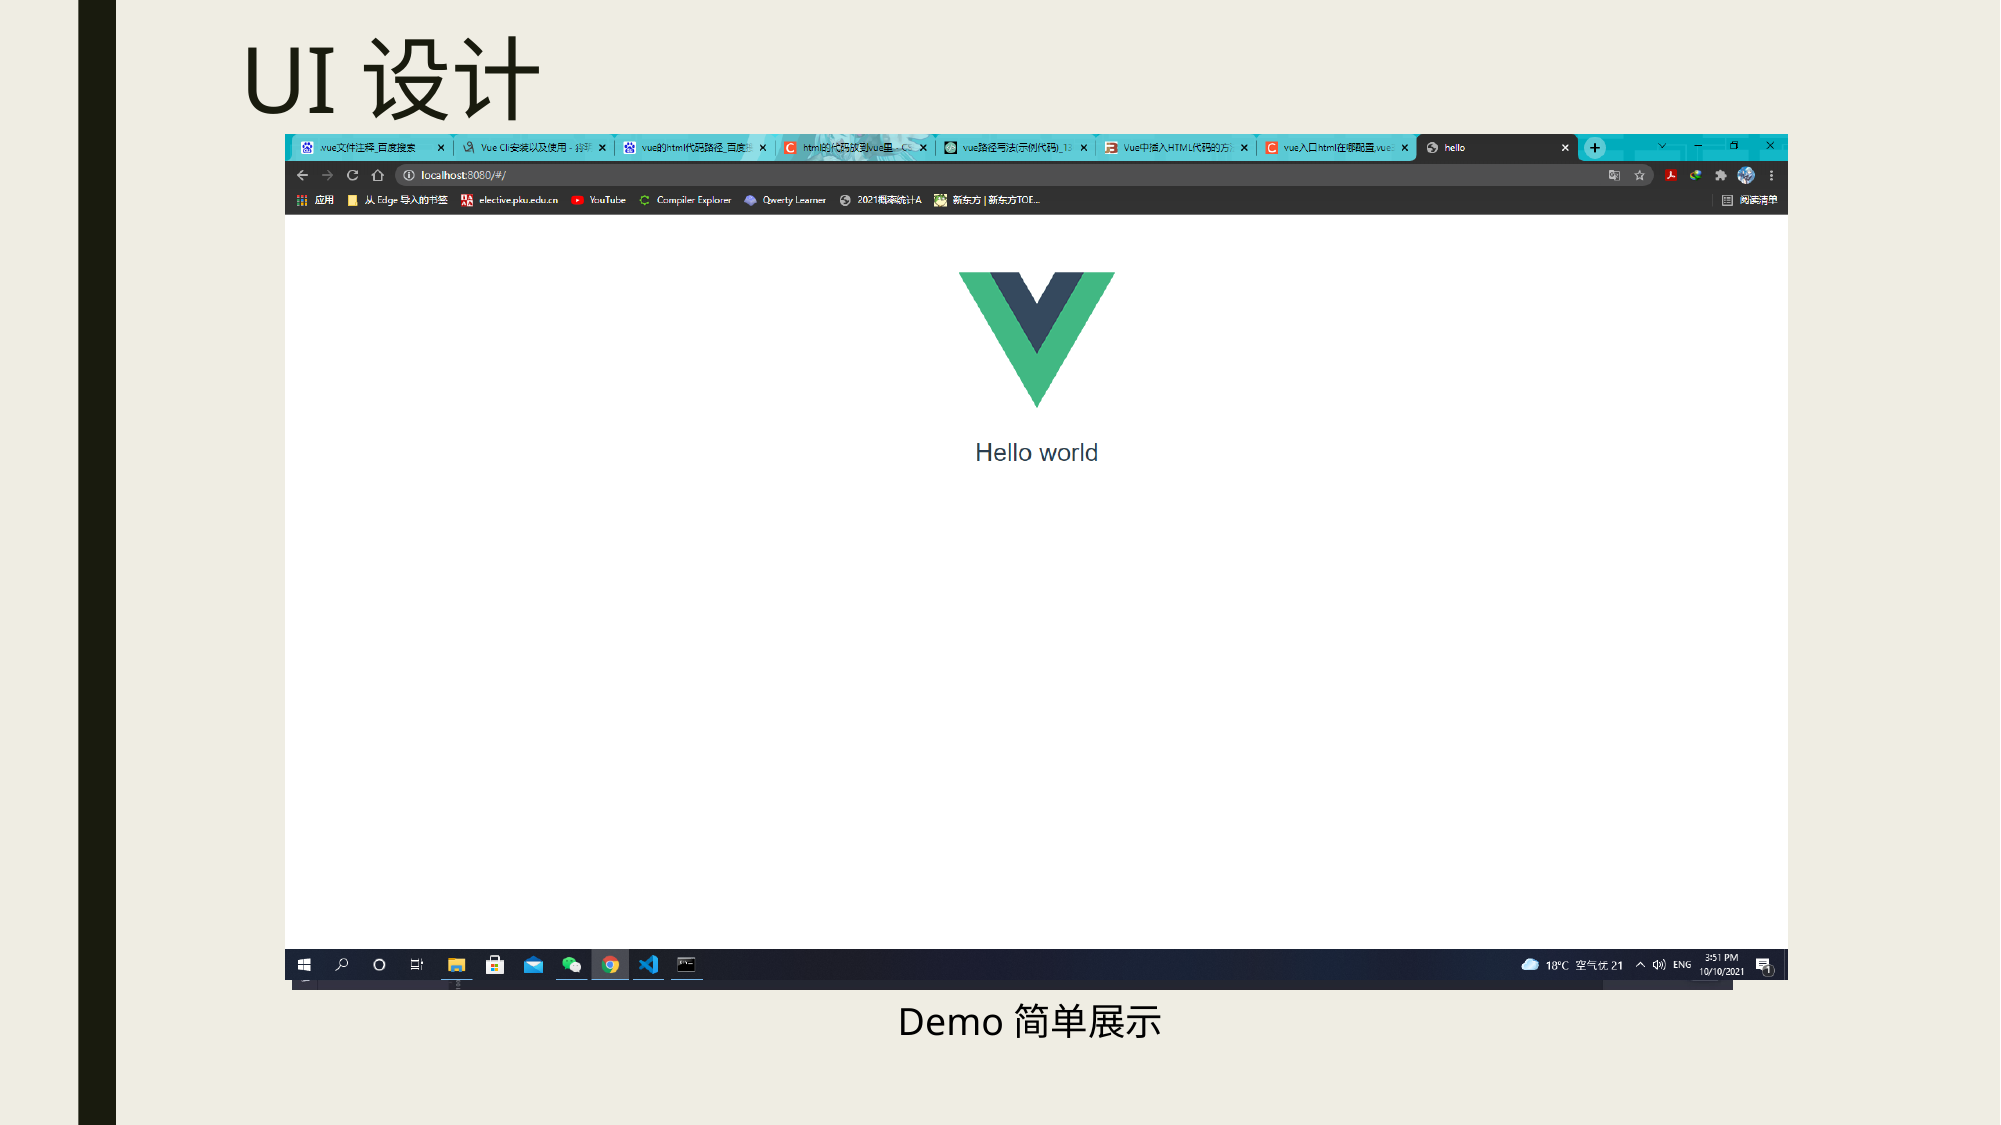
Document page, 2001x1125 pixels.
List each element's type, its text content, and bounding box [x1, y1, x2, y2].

title UI设计 [225, 27, 1800, 272]
text_box Demo简单展示 [882, 991, 1190, 1050]
picture [285, 134, 1788, 980]
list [291, 980, 1734, 991]
